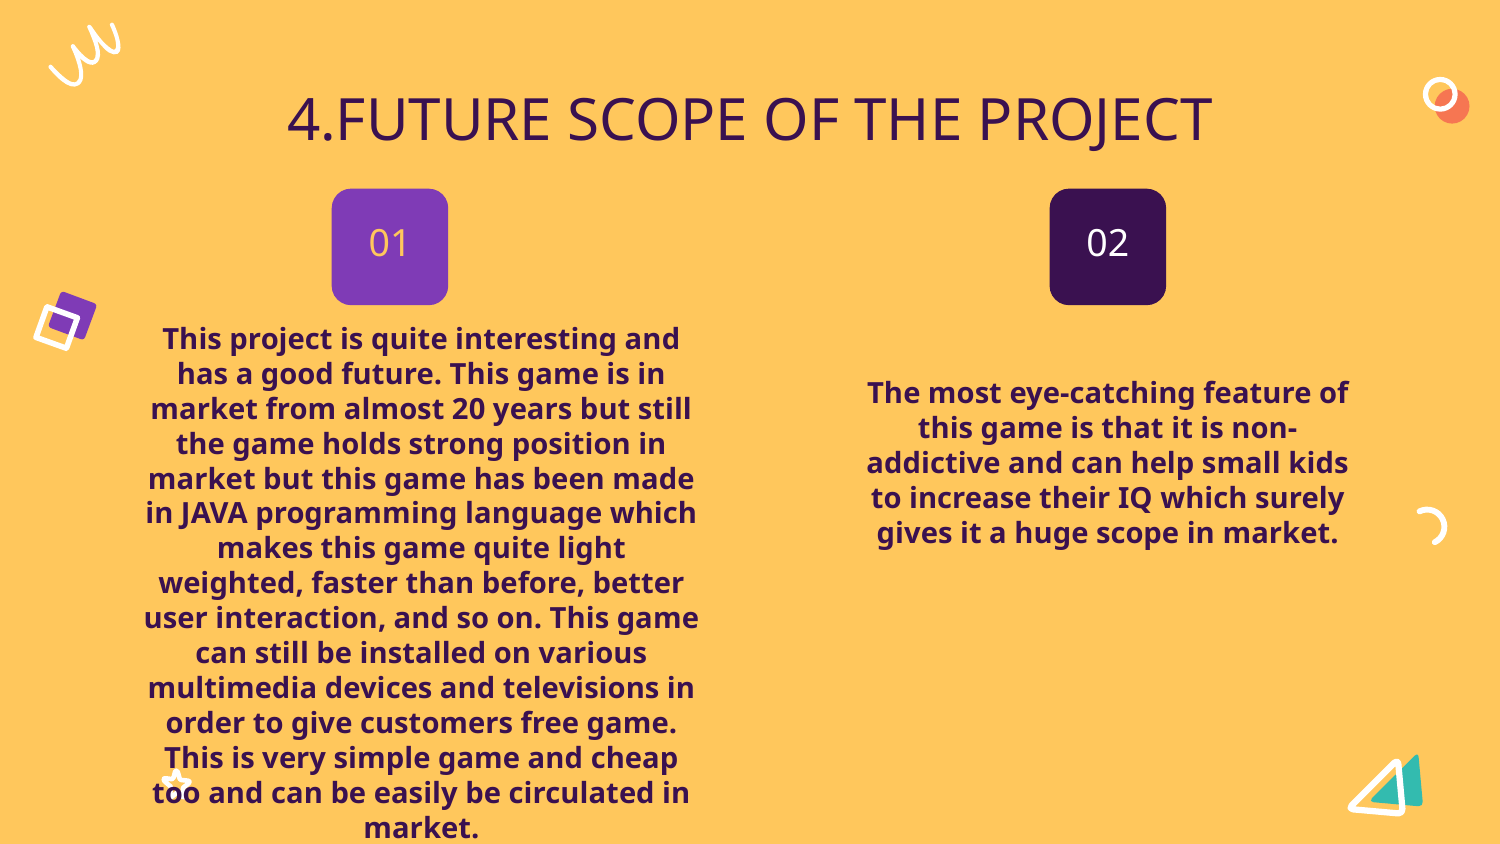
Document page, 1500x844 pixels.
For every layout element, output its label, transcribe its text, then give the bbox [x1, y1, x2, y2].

title 4.FUTURE SCOPE OF THE PROJECT [154, 66, 1346, 157]
subtitle This project is quite interesting and has a good future. This game is in market from almost 20 years but still the game holds strong position in market but this game has been made in JAVA programming language which makes this game quite light weighted, faster than before, better user interaction, and so on. This game can still be installed on various multimedia devices and televisions in order to give customers free game. This is very simple game and cheap too and can be easily be circulated in market. [118, 305, 725, 810]
subtitle The most eye-catching feature of this game is that it is non-addictive and can help small kids to increase their IQ which surely gives it a huge scope in market. [836, 359, 1380, 727]
subtitle 01 [345, 204, 435, 290]
text_box [1049, 188, 1167, 306]
text_box [331, 188, 449, 305]
subtitle 02 [1063, 204, 1153, 290]
